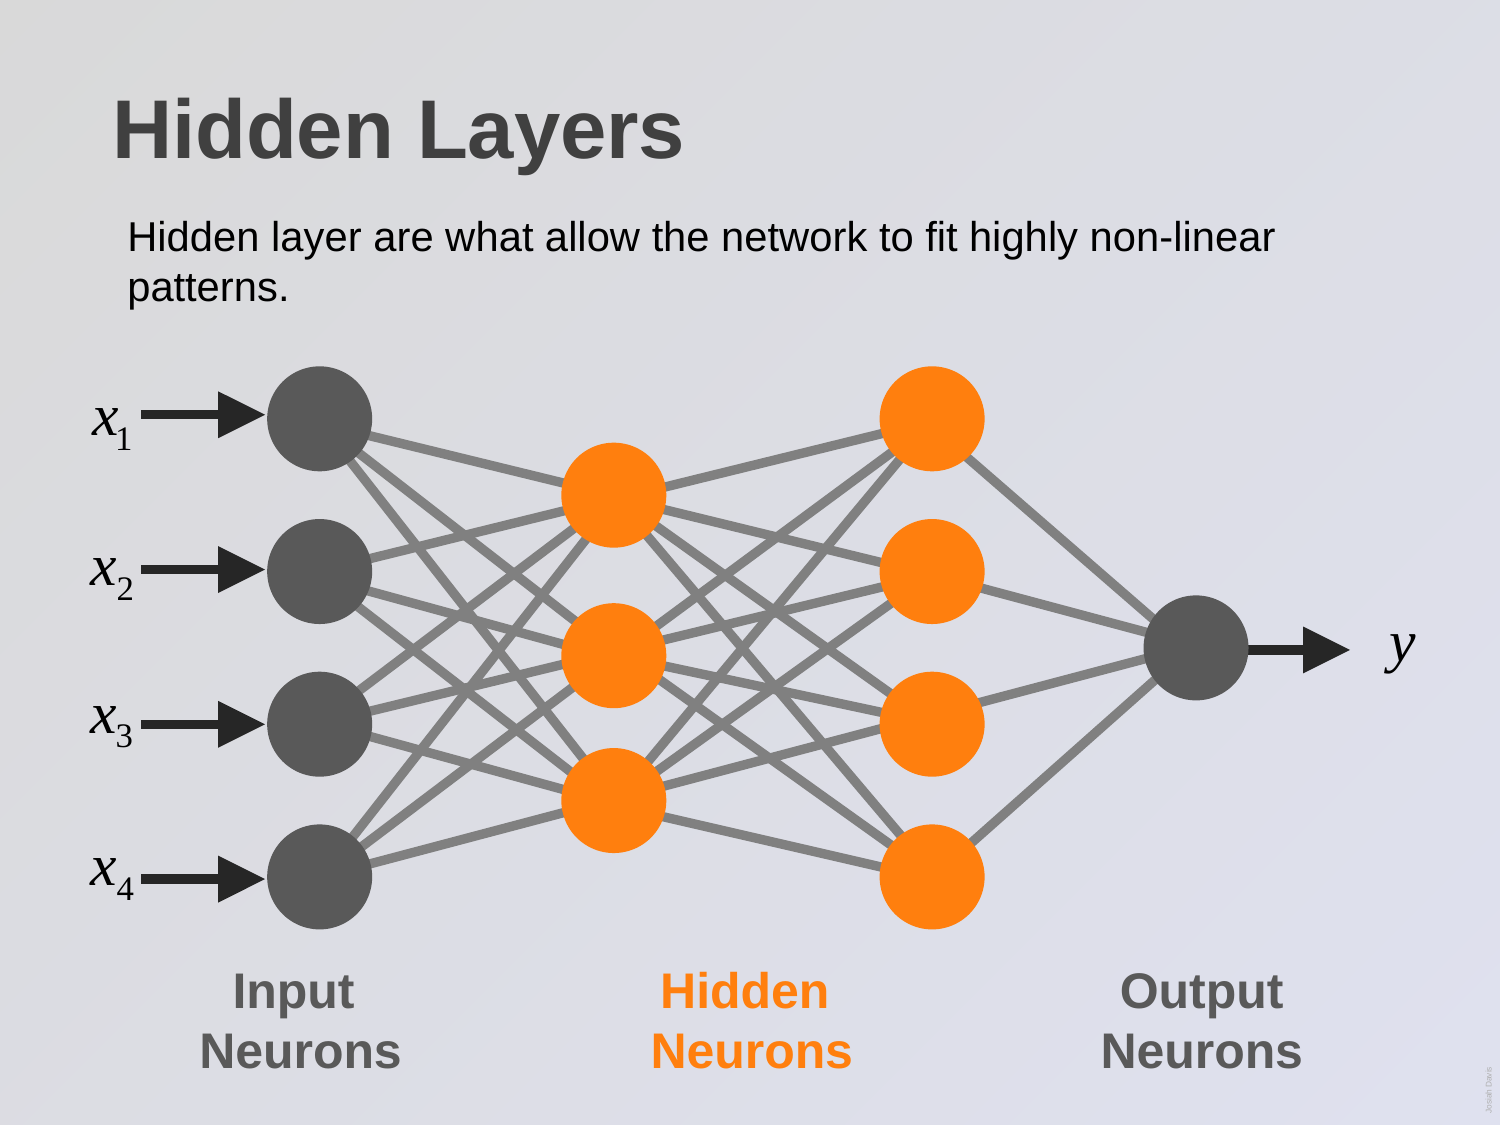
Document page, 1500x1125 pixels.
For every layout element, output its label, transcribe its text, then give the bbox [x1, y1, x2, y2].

text_box Input Neurons [151, 951, 451, 1086]
text_box [267, 366, 372, 466]
text_box Hidden layer are what allow the network to fit highly non-linear patterns. [112, 202, 1403, 318]
text_box [881, 888, 984, 930]
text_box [1374, 621, 1431, 686]
text_box [267, 825, 371, 930]
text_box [1194, 574, 1203, 648]
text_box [613, 495, 919, 503]
text_box Output Neurons [1037, 951, 1367, 1086]
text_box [621, 418, 934, 494]
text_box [77, 526, 143, 611]
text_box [617, 501, 919, 574]
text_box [315, 576, 919, 645]
text_box [267, 674, 304, 775]
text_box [312, 646, 1190, 880]
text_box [77, 826, 143, 911]
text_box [924, 420, 1189, 651]
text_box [300, 418, 308, 498]
text_box [879, 366, 985, 419]
text_box [1194, 596, 1249, 701]
text_box [267, 520, 306, 622]
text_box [313, 418, 621, 573]
text_box Hidden Neurons [587, 951, 917, 1086]
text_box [309, 574, 316, 645]
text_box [80, 376, 141, 461]
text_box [77, 674, 143, 763]
title Hidden Layers [112, 115, 1403, 175]
